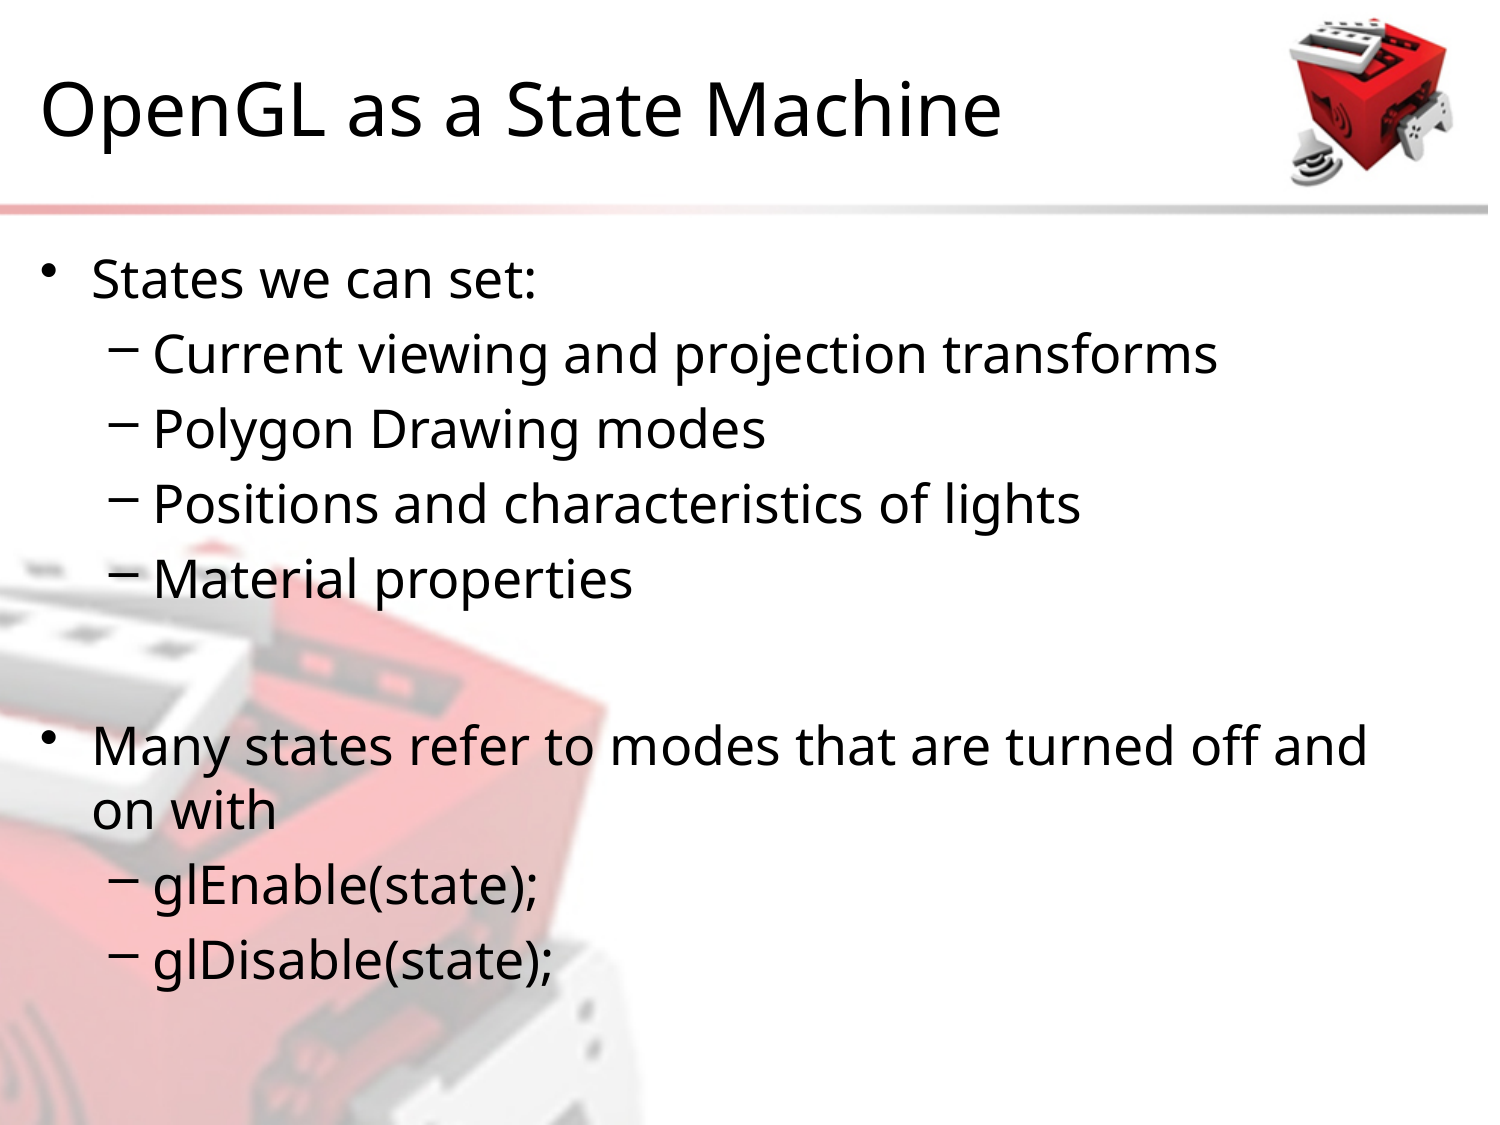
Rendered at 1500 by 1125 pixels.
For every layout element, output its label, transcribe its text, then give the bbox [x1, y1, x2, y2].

list States we can set: Current viewing and projection transforms Polygon Drawing modes Positions and characteristics of lights Material properties Many states refer to modes that are turned off and on with glEnable(state); glDisable(state); [24, 237, 1450, 1000]
title OpenGL as a State Machine [24, 12, 1275, 200]
picture [0, 1, 1488, 1125]
